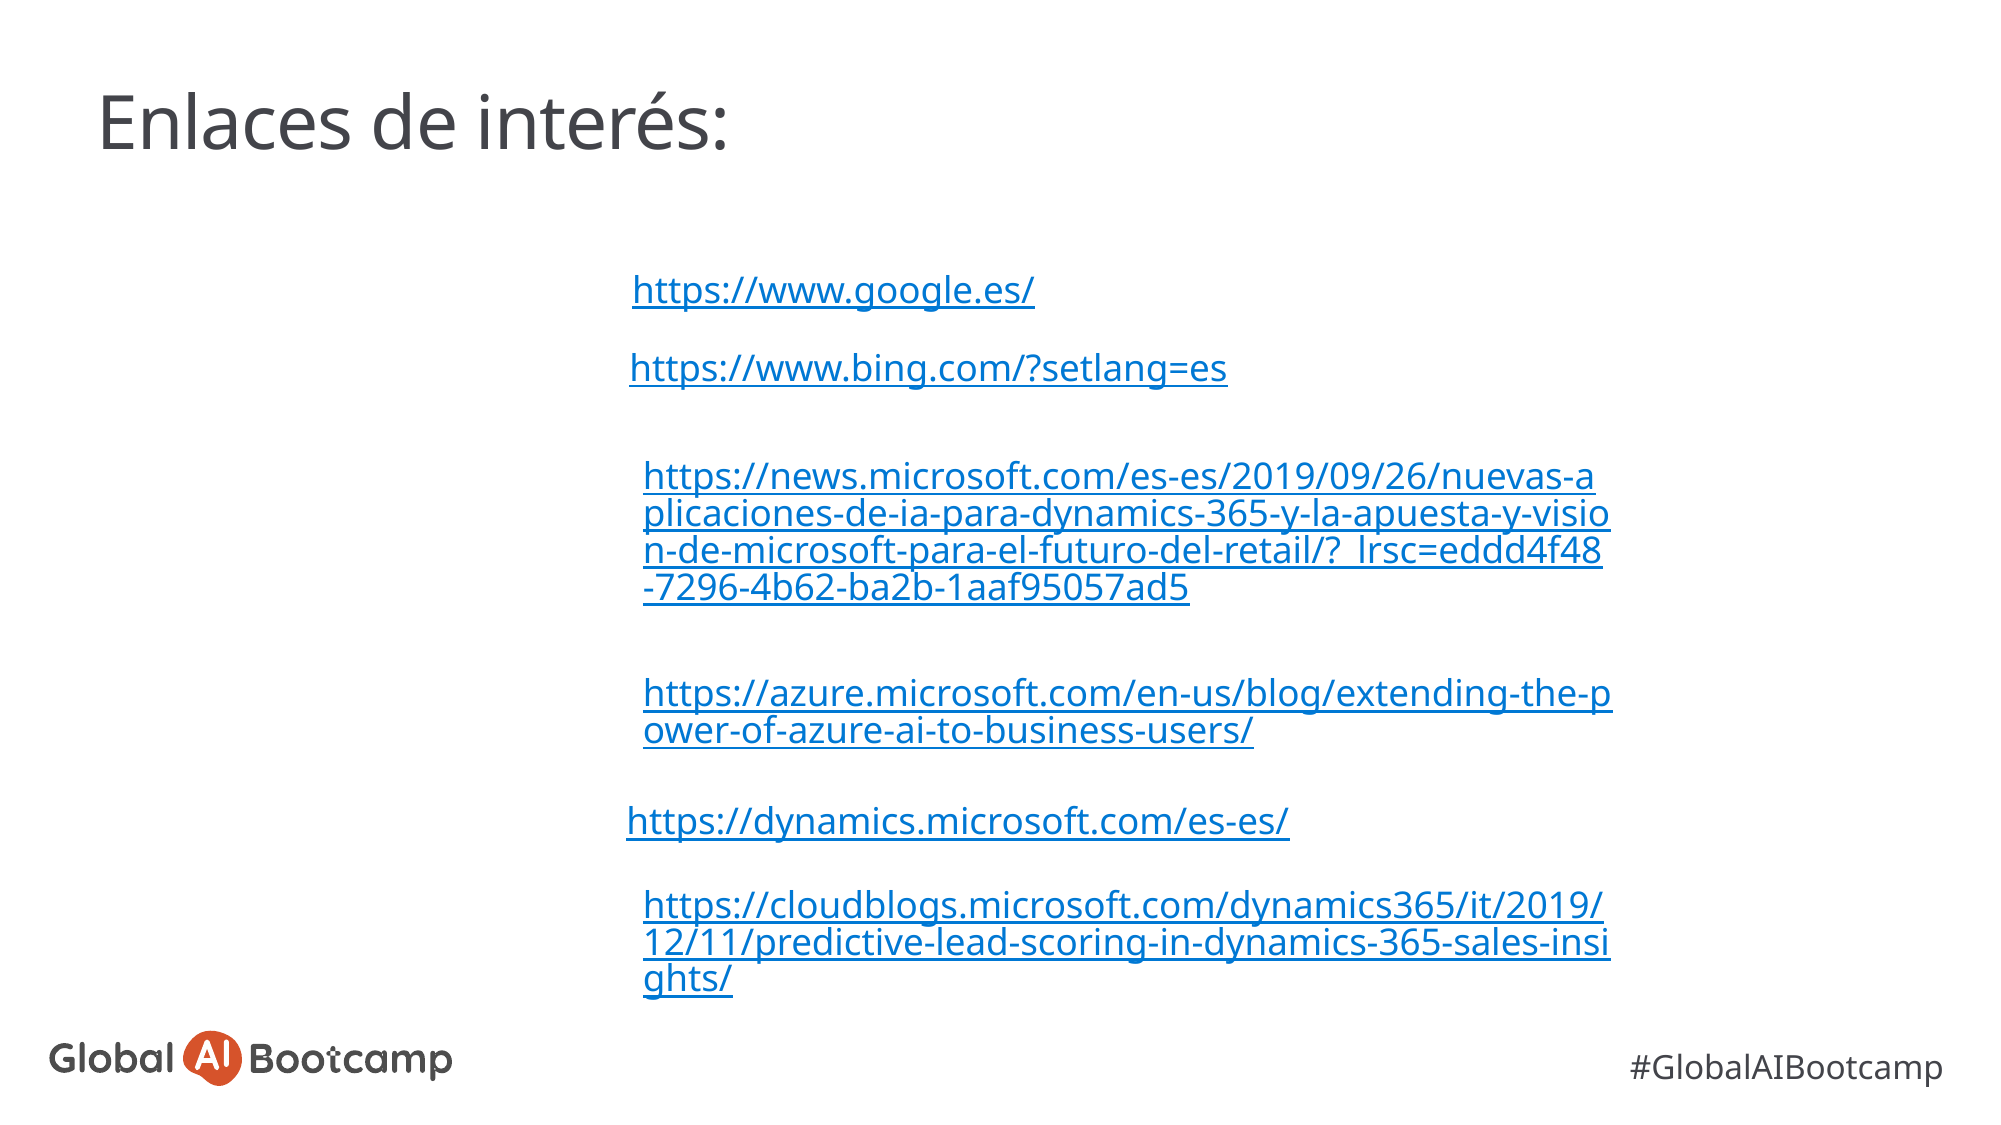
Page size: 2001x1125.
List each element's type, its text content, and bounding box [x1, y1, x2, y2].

text_box https://cloudblogs.microsoft.com/dynamics365/it/2019/12/11/predictive-lead-scoring-in-dynamics-365-sales-insights/ [628, 874, 1628, 939]
text_box https://dynamics.microsoft.com/es-es/ [611, 790, 1305, 856]
text_box https://www.bing.com/?setlang=es [614, 337, 1243, 403]
text_box https://azure.microsoft.com/en-us/blog/extending-the-power-of-azure-ai-to-business-users/ [628, 662, 1628, 728]
text_box https://www.google.es/ [617, 258, 1051, 324]
text_box https://news.microsoft.com/es-es/2019/09/26/nuevas-aplicaciones-de-ia-para-dynamics-365-y-la-apuesta-y-vision-de-microsoft-para-el-futuro-del-retail/?_lrsc=eddd4f48-7296-4b62-ba2b-1aaf95057ad5 [628, 445, 1628, 511]
title Enlaces de interés: [96, 75, 1904, 166]
